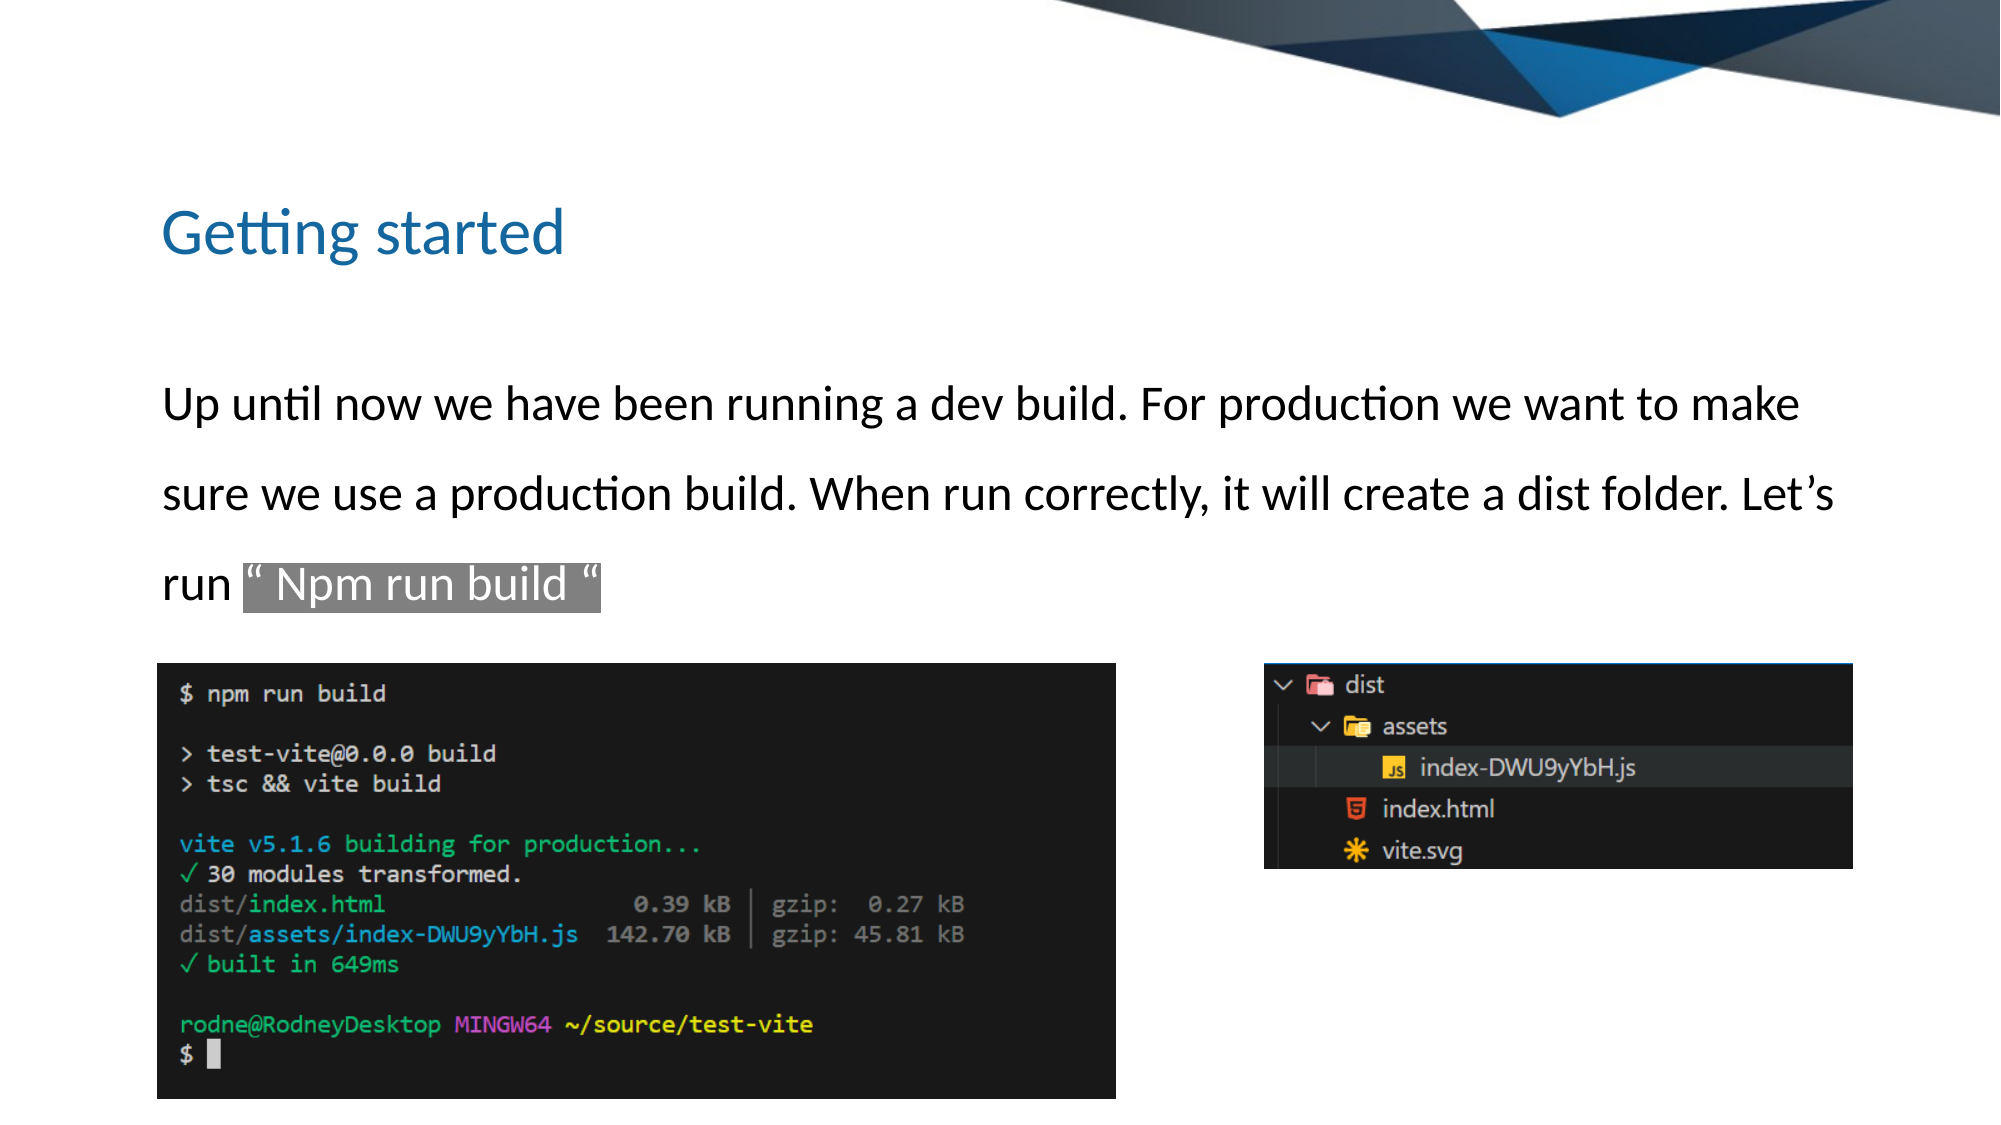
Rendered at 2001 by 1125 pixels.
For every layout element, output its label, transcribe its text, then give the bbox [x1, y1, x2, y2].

subtitle Up until now we have been running a dev build. For production we want to make sure we use a production build. When run correctly, it will create a dist folder. Let’s run “ Npm run build “ [146, 332, 1863, 1059]
picture [0, 0, 2000, 125]
picture [157, 663, 1116, 1099]
picture [1264, 663, 1853, 869]
text_box Getting started [146, 180, 1863, 276]
